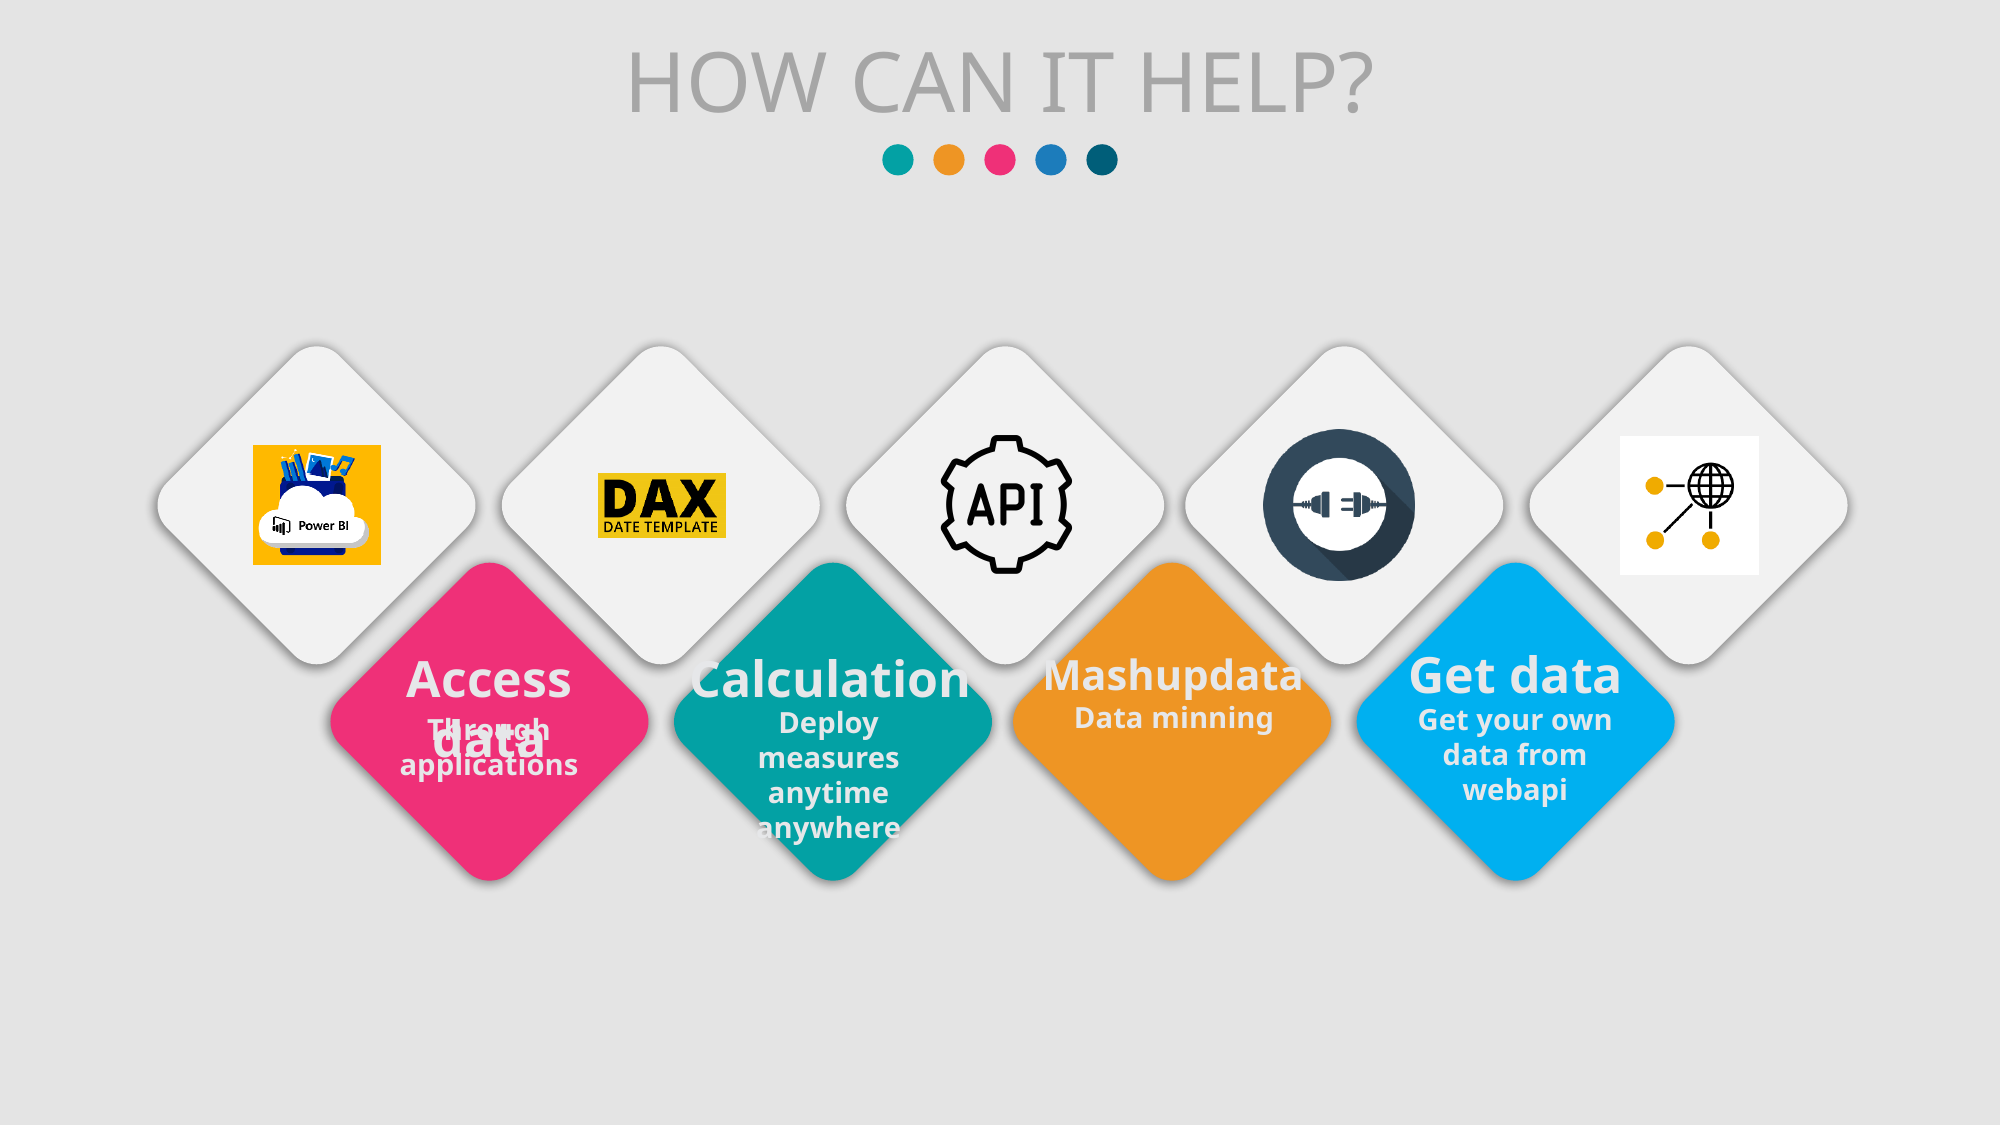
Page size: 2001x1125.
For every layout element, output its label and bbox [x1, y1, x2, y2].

text_box [402, 21, 1598, 176]
text_box [538, 383, 783, 628]
text_box [331, 599, 647, 844]
text_box [1566, 383, 1811, 628]
text_box [883, 383, 1128, 628]
text_box [1015, 599, 1331, 844]
text_box [1222, 383, 1467, 628]
text_box [194, 383, 439, 628]
text_box [673, 599, 989, 844]
text_box [1358, 599, 1674, 844]
